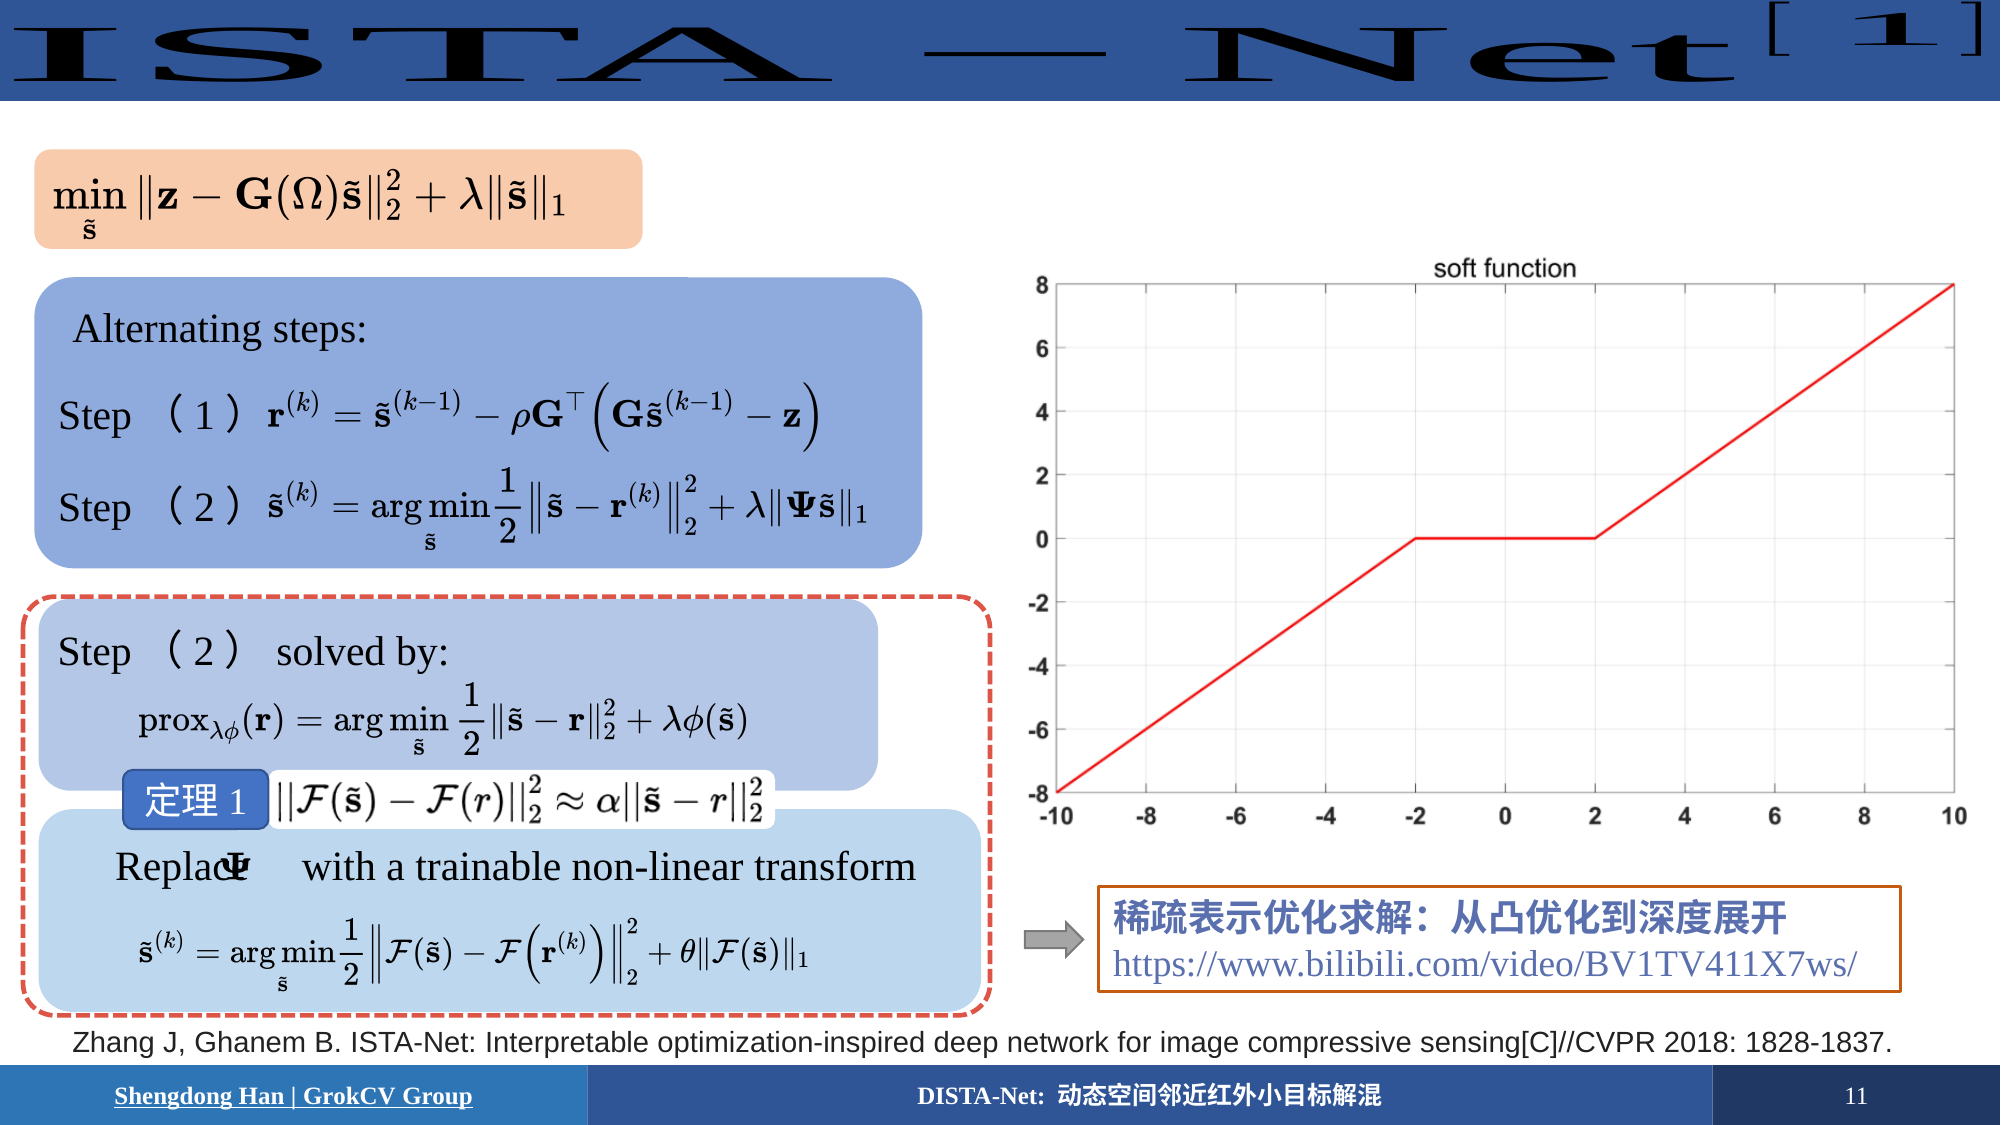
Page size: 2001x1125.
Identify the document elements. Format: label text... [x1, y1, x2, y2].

picture [47, 162, 571, 246]
picture [1015, 234, 1983, 841]
text_box [1023, 920, 1085, 960]
text_box 稀疏表示优化求解：从凸优化到深度展开 https://www.bilibili.com/video/BV1TV411X7ws/ [1098, 886, 1901, 992]
picture [268, 769, 776, 829]
text_box Zhang J, Ghanem B. ISTA-Net: Interpretable optimization-inspired deep network for image compressive sensing[C]//CVPR 2018: 1828-1837. [57, 1016, 2000, 1066]
text_box Step（2） [43, 472, 261, 538]
picture [131, 909, 816, 1000]
slide_number 11 [1712, 1066, 2000, 1125]
footer DISTA-Net: 动态空间邻近红外小目标解混 [587, 1066, 1712, 1125]
text_box [33, 148, 644, 250]
picture [131, 674, 754, 763]
picture [220, 852, 251, 880]
text_box Step（1） [43, 380, 261, 446]
text_box [21, 595, 992, 1017]
text_box [33, 276, 924, 570]
slide_number Shengdong Han | GrokCV Group [0, 1065, 587, 1125]
picture [261, 375, 874, 558]
text_box Alternating steps: [57, 292, 1015, 358]
text_box 定理1 [122, 768, 268, 831]
